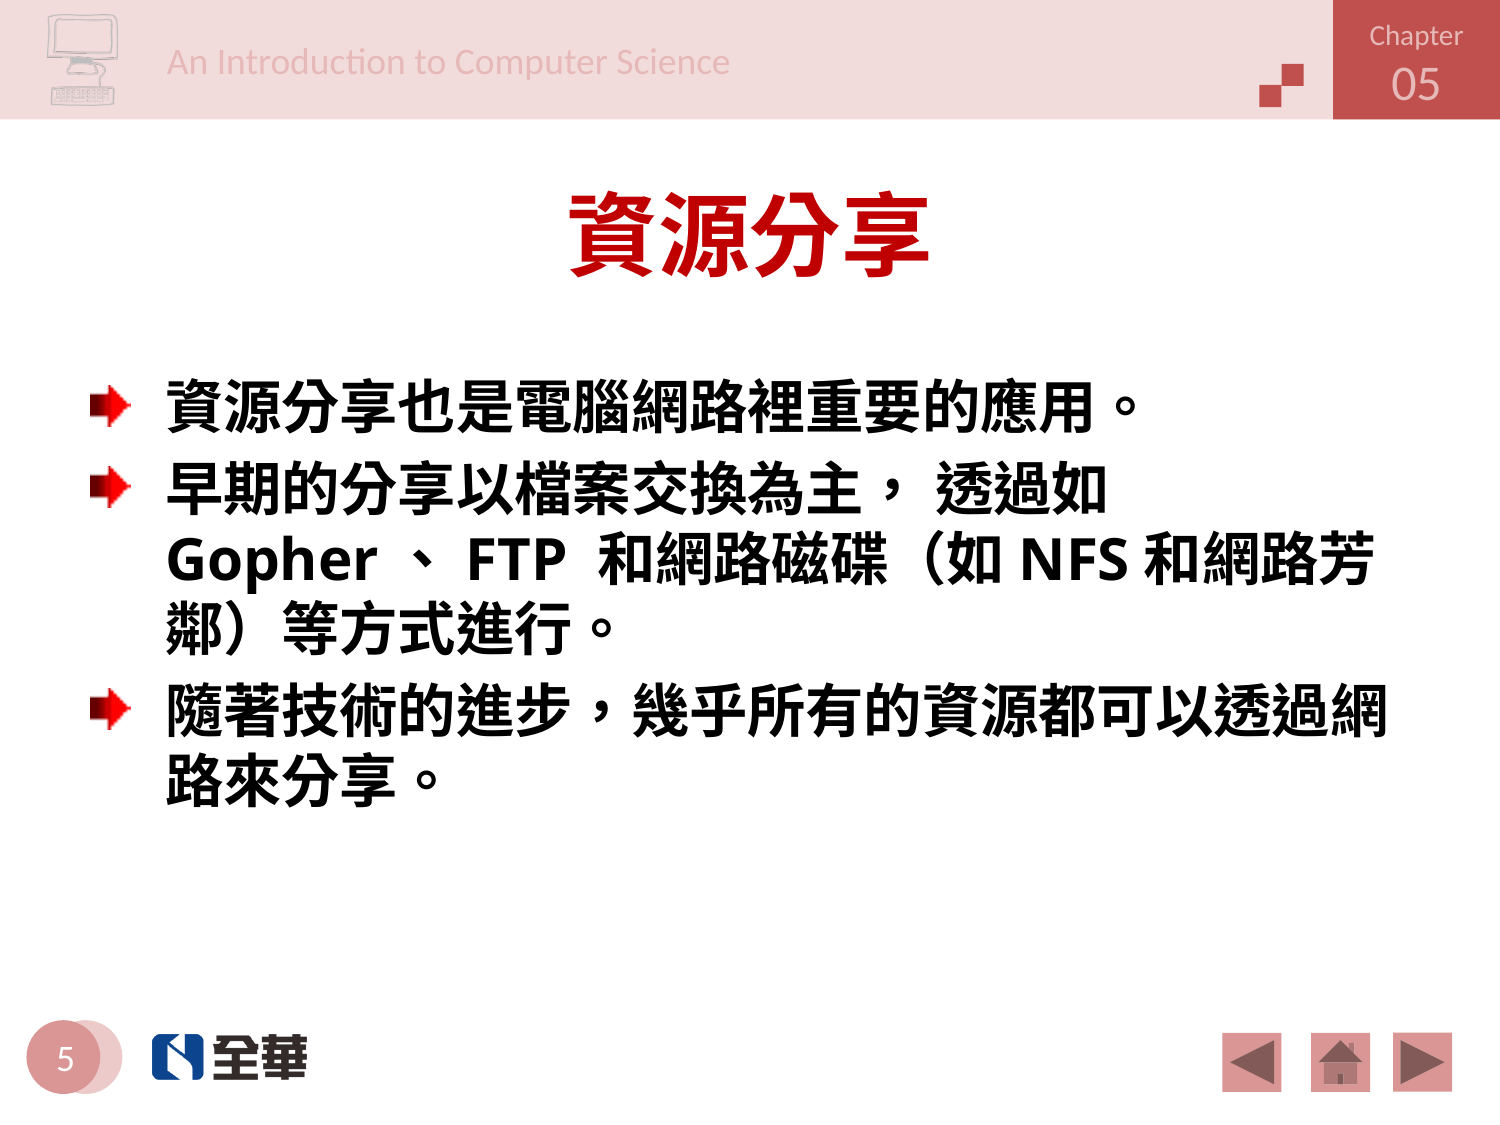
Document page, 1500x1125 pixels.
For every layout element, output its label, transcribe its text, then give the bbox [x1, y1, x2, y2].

picture [90, 688, 131, 730]
picture [90, 466, 131, 508]
picture [47, 14, 118, 106]
picture [90, 385, 131, 427]
title 資源分享 [75, 138, 1425, 327]
picture [152, 1034, 307, 1080]
list 資源分享也是電腦網路裡重要的應用。 早期的分享以檔案交換為主， 透過如Gopher、FTP 和網路磁碟（如NFS和網路芳鄰）等方式進行。 隨著技術的進步，幾乎所有的資源都可以透過網路來分享。 [75, 363, 1425, 1005]
